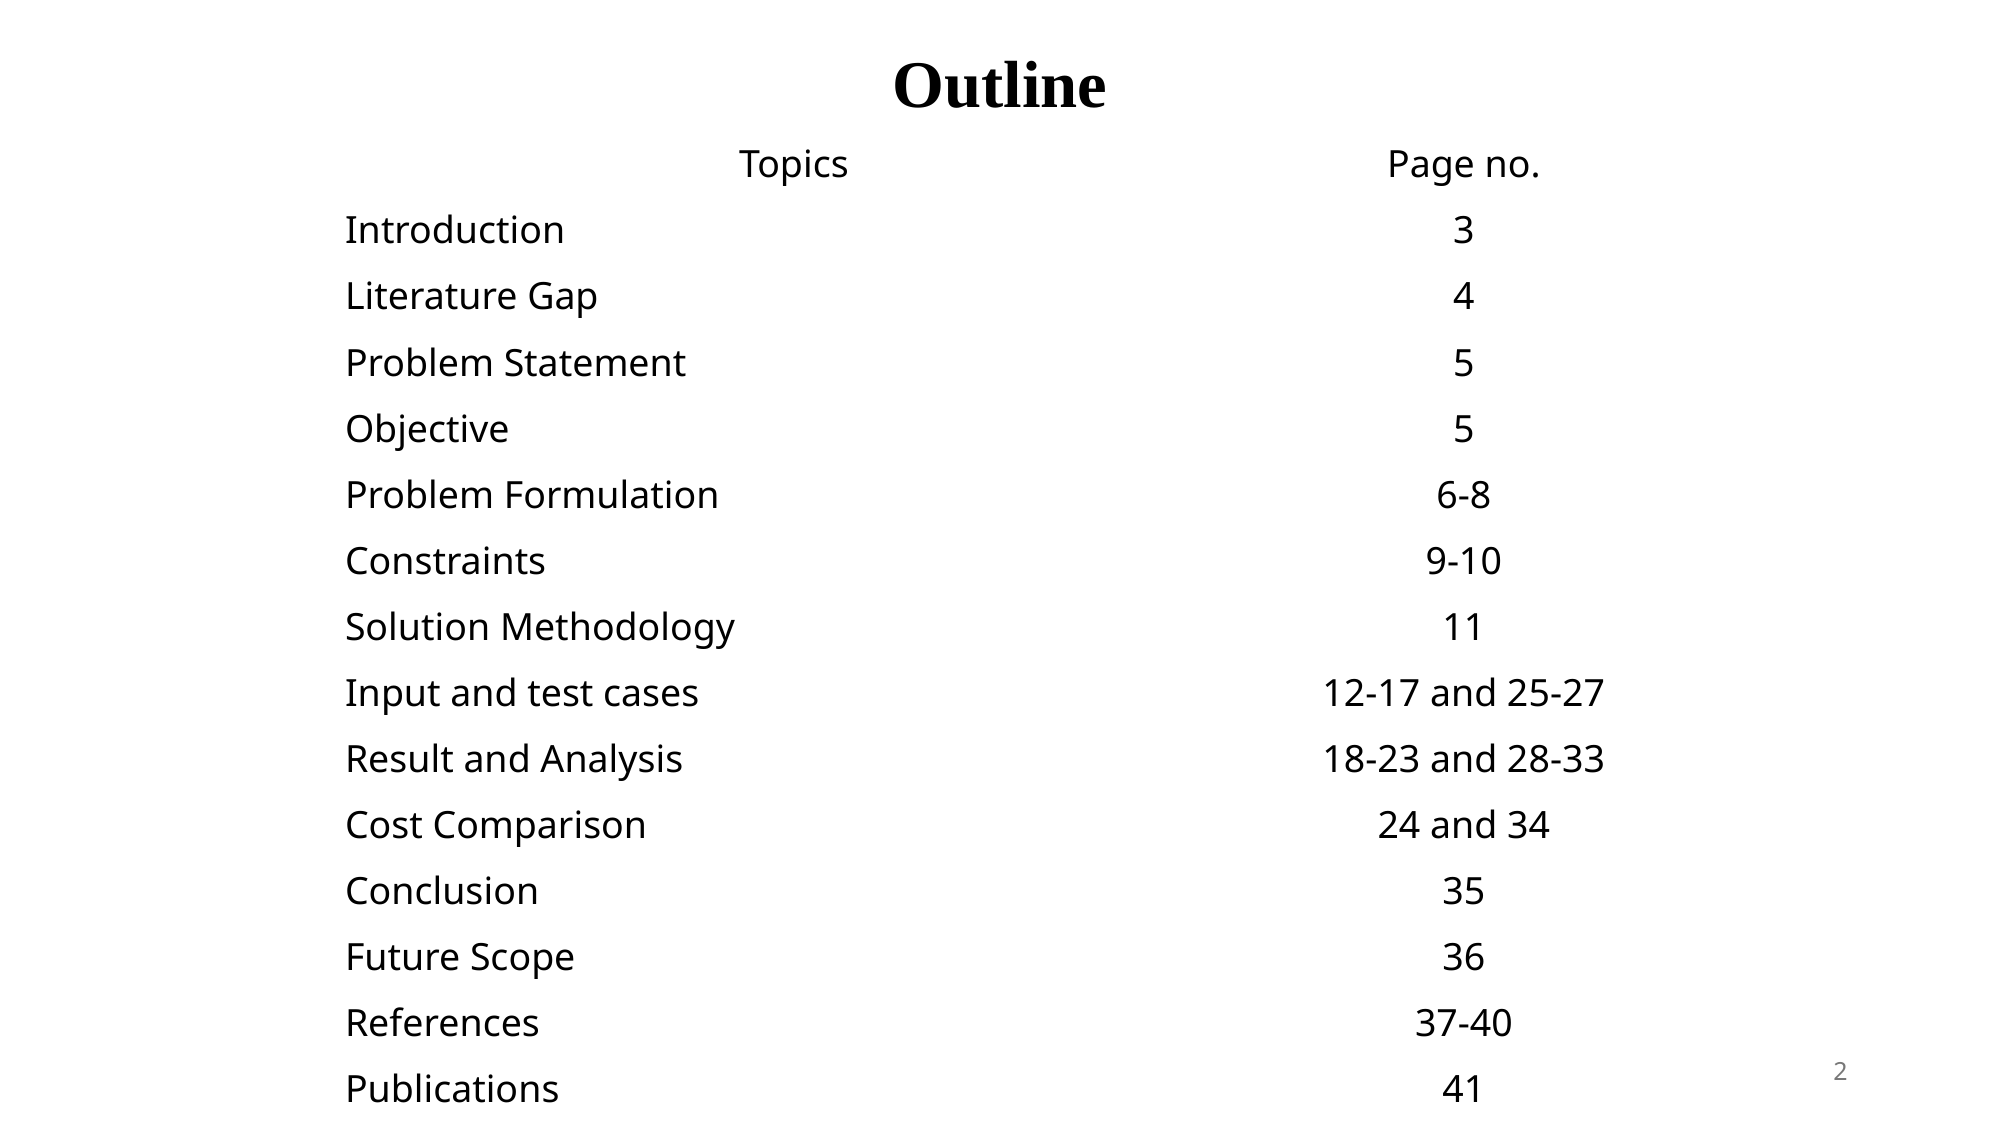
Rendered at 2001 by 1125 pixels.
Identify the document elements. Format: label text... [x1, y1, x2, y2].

table_cell References [330, 989, 1258, 1055]
table_cell 5 [1258, 328, 1670, 395]
table_cell Solution Methodology [330, 593, 1258, 659]
table_cell Constraints [330, 527, 1258, 593]
table_cell 41 [1258, 1055, 1670, 1121]
table_cell 11 [1258, 593, 1670, 659]
table_cell 3 [1258, 196, 1670, 262]
table_cell 4 [1258, 262, 1670, 328]
table_cell 37-40 [1258, 989, 1670, 1055]
table_cell 35 [1258, 857, 1670, 923]
table_header Topics [330, 130, 1258, 196]
table_cell Future Scope [330, 923, 1258, 989]
table_cell Cost Comparison [330, 791, 1258, 857]
table_cell 5 [1258, 395, 1670, 461]
table_header Page no. [1258, 130, 1670, 196]
table_cell Result and Analysis [330, 725, 1258, 791]
table_cell Objective [330, 395, 1258, 461]
table_cell 18-23 and 28-33 [1258, 725, 1670, 791]
table_cell 6-8 [1258, 461, 1670, 527]
slide_number 2 [1670, 1042, 1863, 1103]
table_cell 24 and 34 [1258, 791, 1670, 857]
title Outline [137, 13, 1863, 157]
table_cell Input and test cases [330, 659, 1258, 725]
table_cell 36 [1258, 923, 1670, 989]
table_cell 9-10 [1258, 527, 1670, 593]
table_cell Literature Gap [330, 262, 1258, 328]
table_cell Introduction [330, 196, 1258, 262]
table_cell 12-17 and 25-27 [1258, 659, 1670, 725]
table_cell Conclusion [330, 857, 1258, 923]
table_cell Problem Statement [330, 328, 1258, 395]
table_cell Publications [330, 1055, 1258, 1121]
table_cell Problem Formulation [330, 461, 1258, 527]
